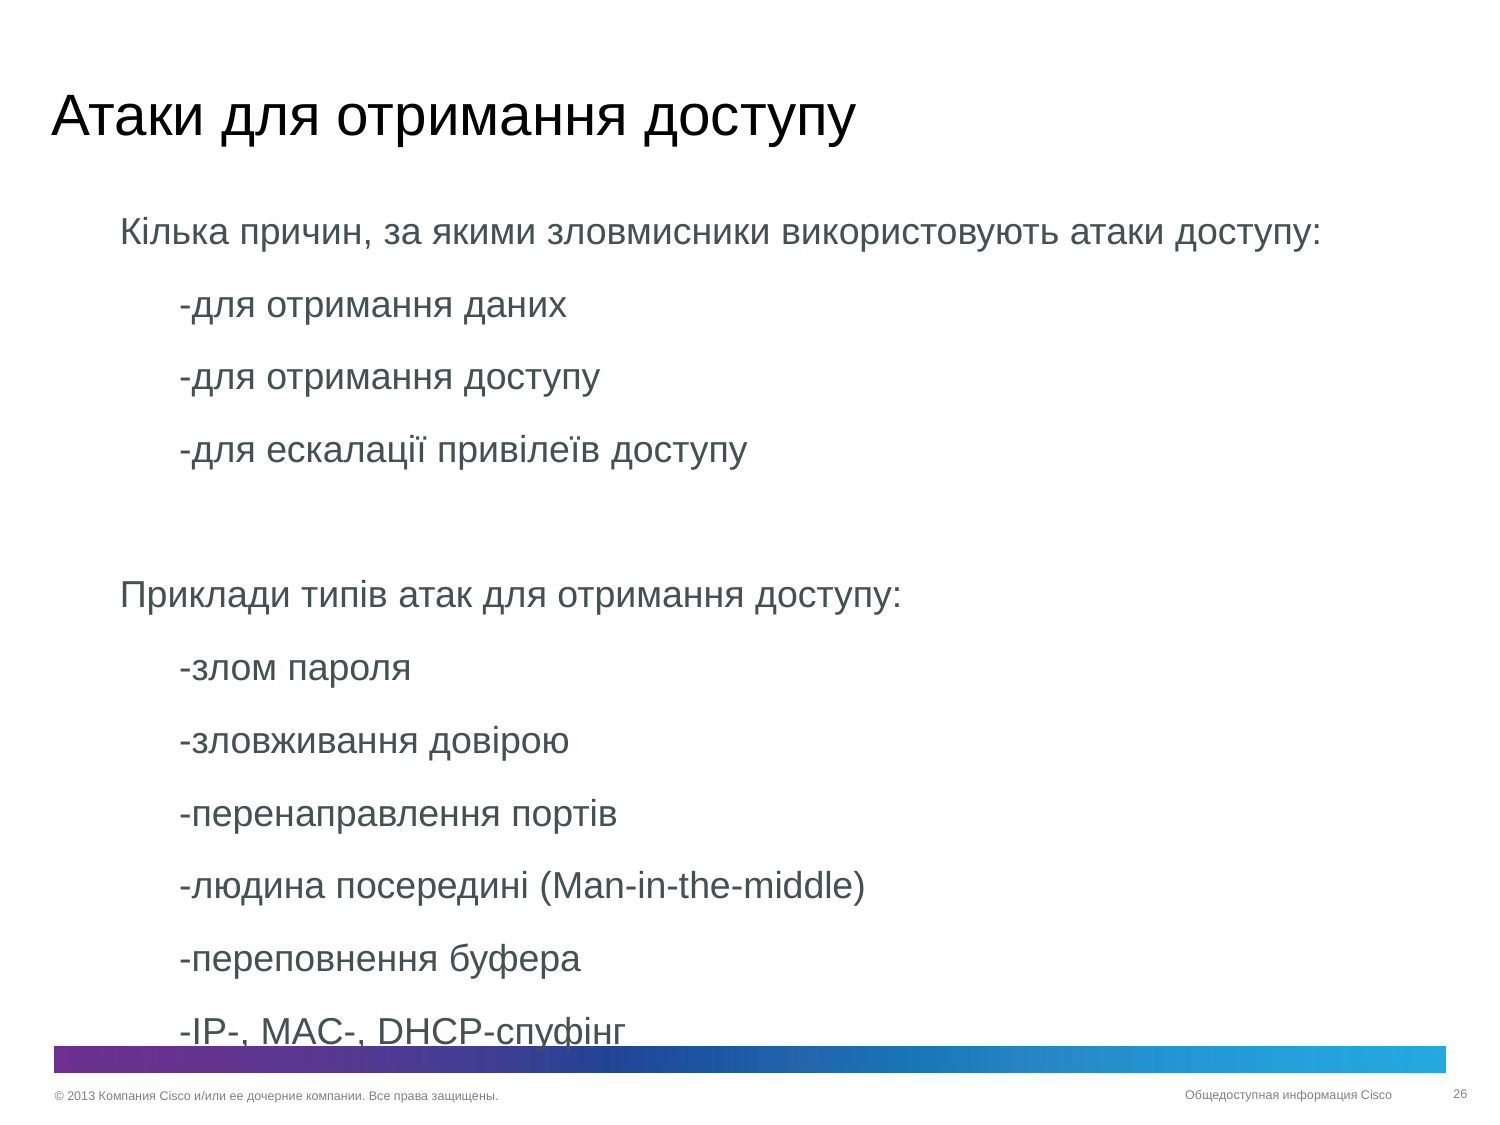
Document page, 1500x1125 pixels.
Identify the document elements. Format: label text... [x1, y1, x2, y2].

text_box Кілька причин, за якими зловмисники використовують атаки доступу: -для отримання даних -для отримання доступу -для ескалації привілеїв доступу Приклади типів атак для отримання доступу: -злом пароля -зловживання довірою -перенаправлення портів -людина посередині (Man-in-the-middle) -переповнення буфера -IP-, MAC-, DHCP-спуфінг [105, 202, 1475, 1023]
title Атаки для отримання доступу [37, 17, 1447, 155]
picture [54, 1046, 1446, 1073]
